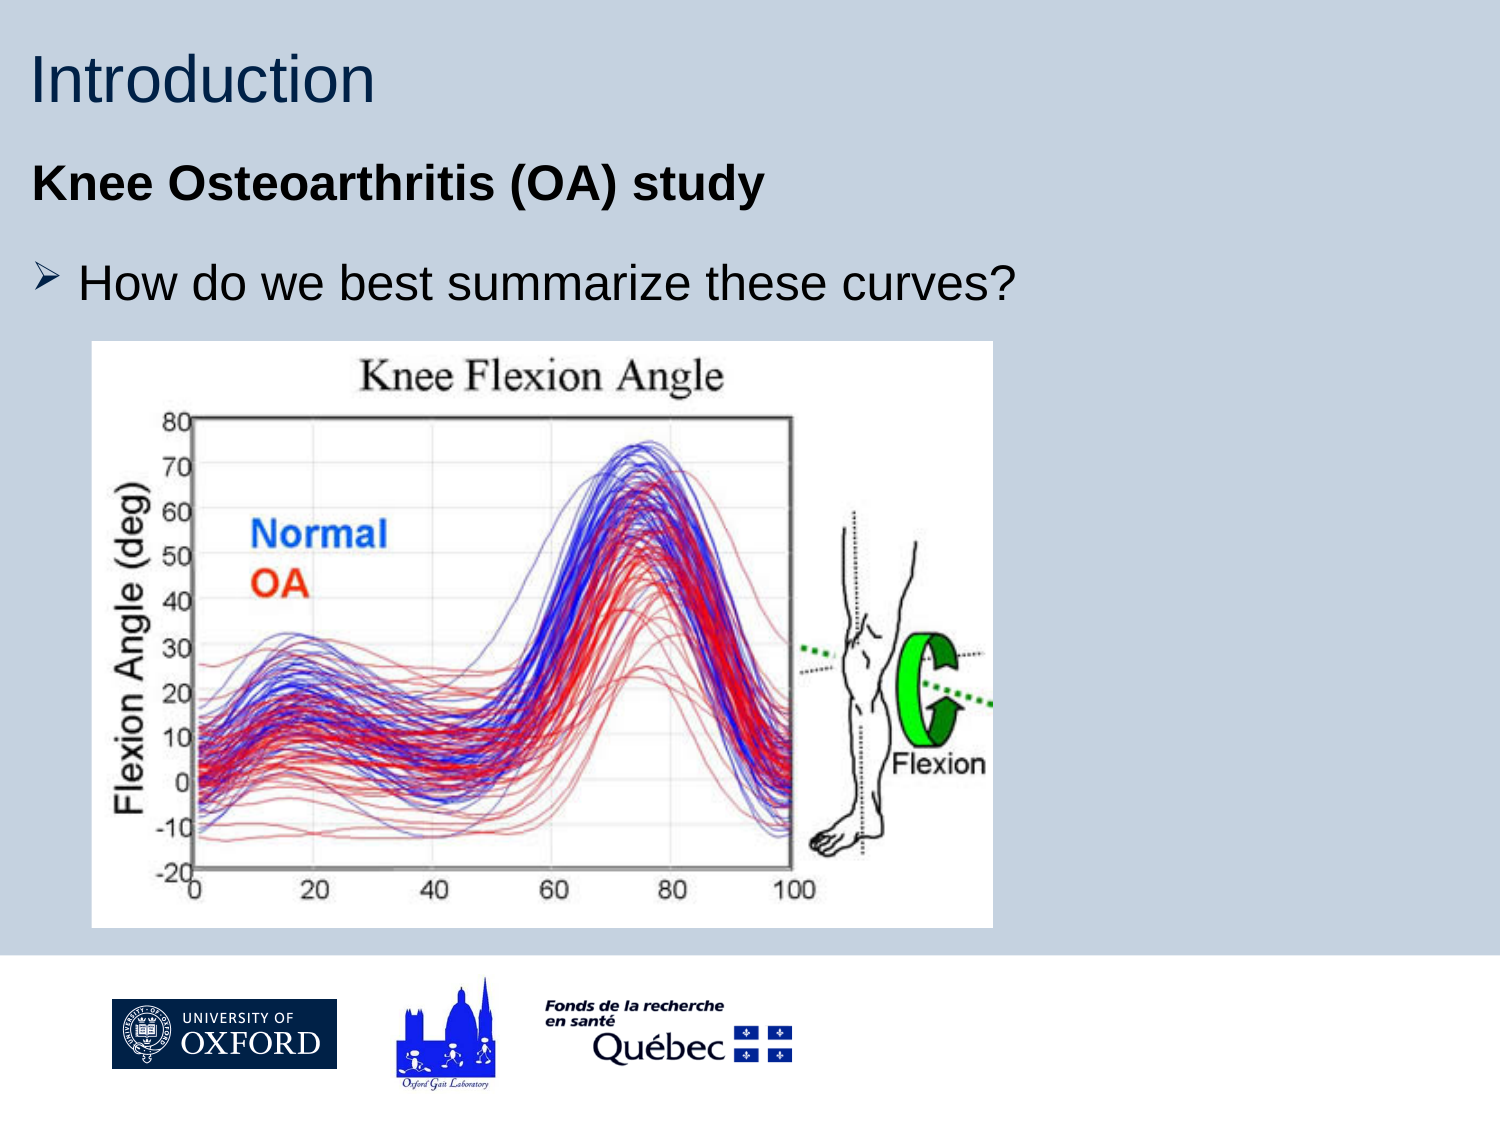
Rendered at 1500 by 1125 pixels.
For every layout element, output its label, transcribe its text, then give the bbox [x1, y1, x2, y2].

title Introduction [28, 38, 1305, 193]
picture [112, 999, 337, 1069]
picture [390, 974, 500, 1094]
list Knee Osteoarthritis (OA) study How do we best summarize these curves? [31, 160, 1479, 361]
picture [537, 994, 801, 1074]
picture [91, 341, 993, 928]
